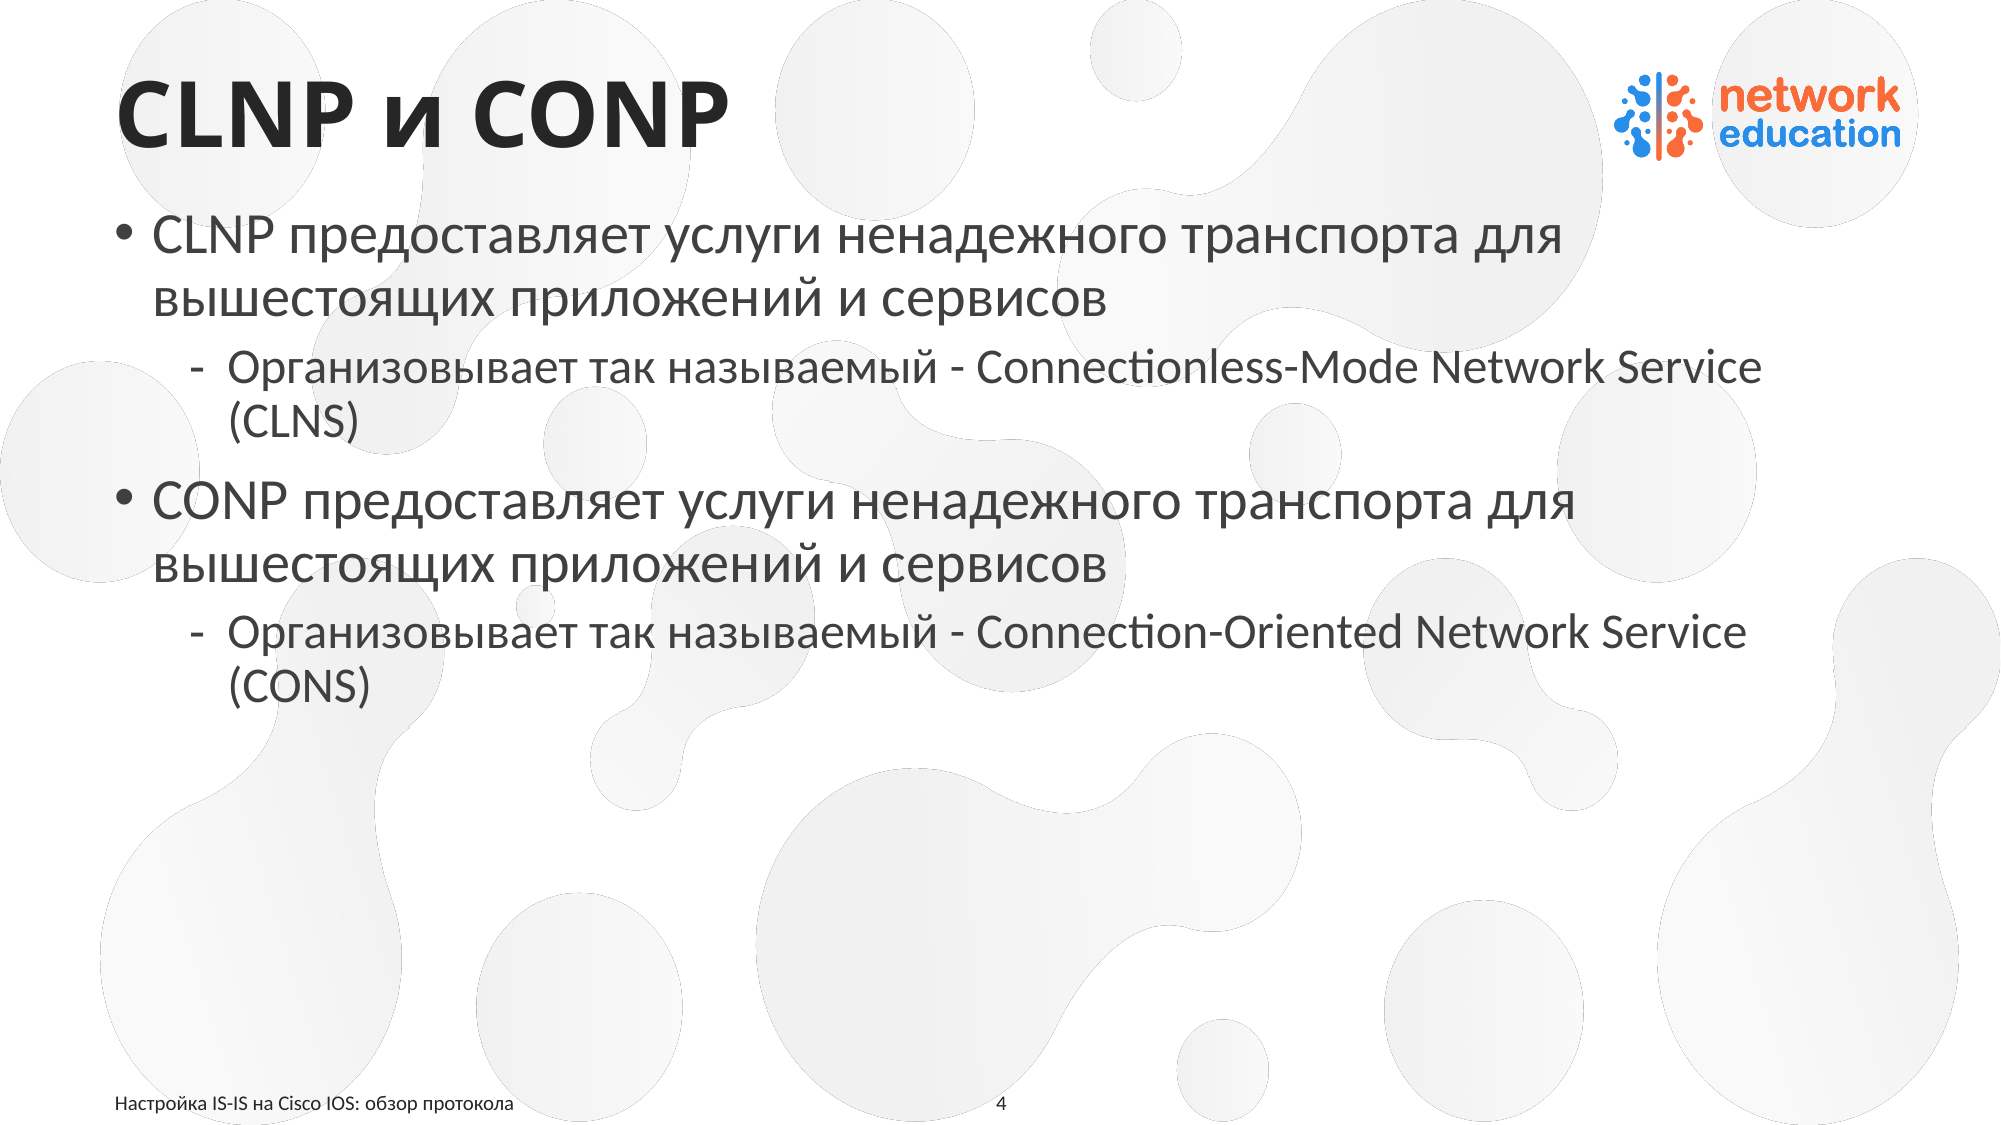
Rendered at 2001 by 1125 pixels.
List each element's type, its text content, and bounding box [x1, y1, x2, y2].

picture [0, 0, 2001, 1125]
list CLNP предоставляет услуги ненадежного транспорта для вышестоящих приложений и сервисов Организовывает так называемый - Connectionless-Mode Network Service (CLNS) CONP предоставляет услуги ненадежного транспорта для вышестоящих приложений и сервисов Организовывает так называемый - Connection-Oriented Network Service (CONS) [99, 196, 1900, 1035]
footer Настройка IS-IS на Cisco IOS: обзор протокола [100, 1082, 776, 1125]
title CLNP и CONP [99, 60, 1900, 167]
